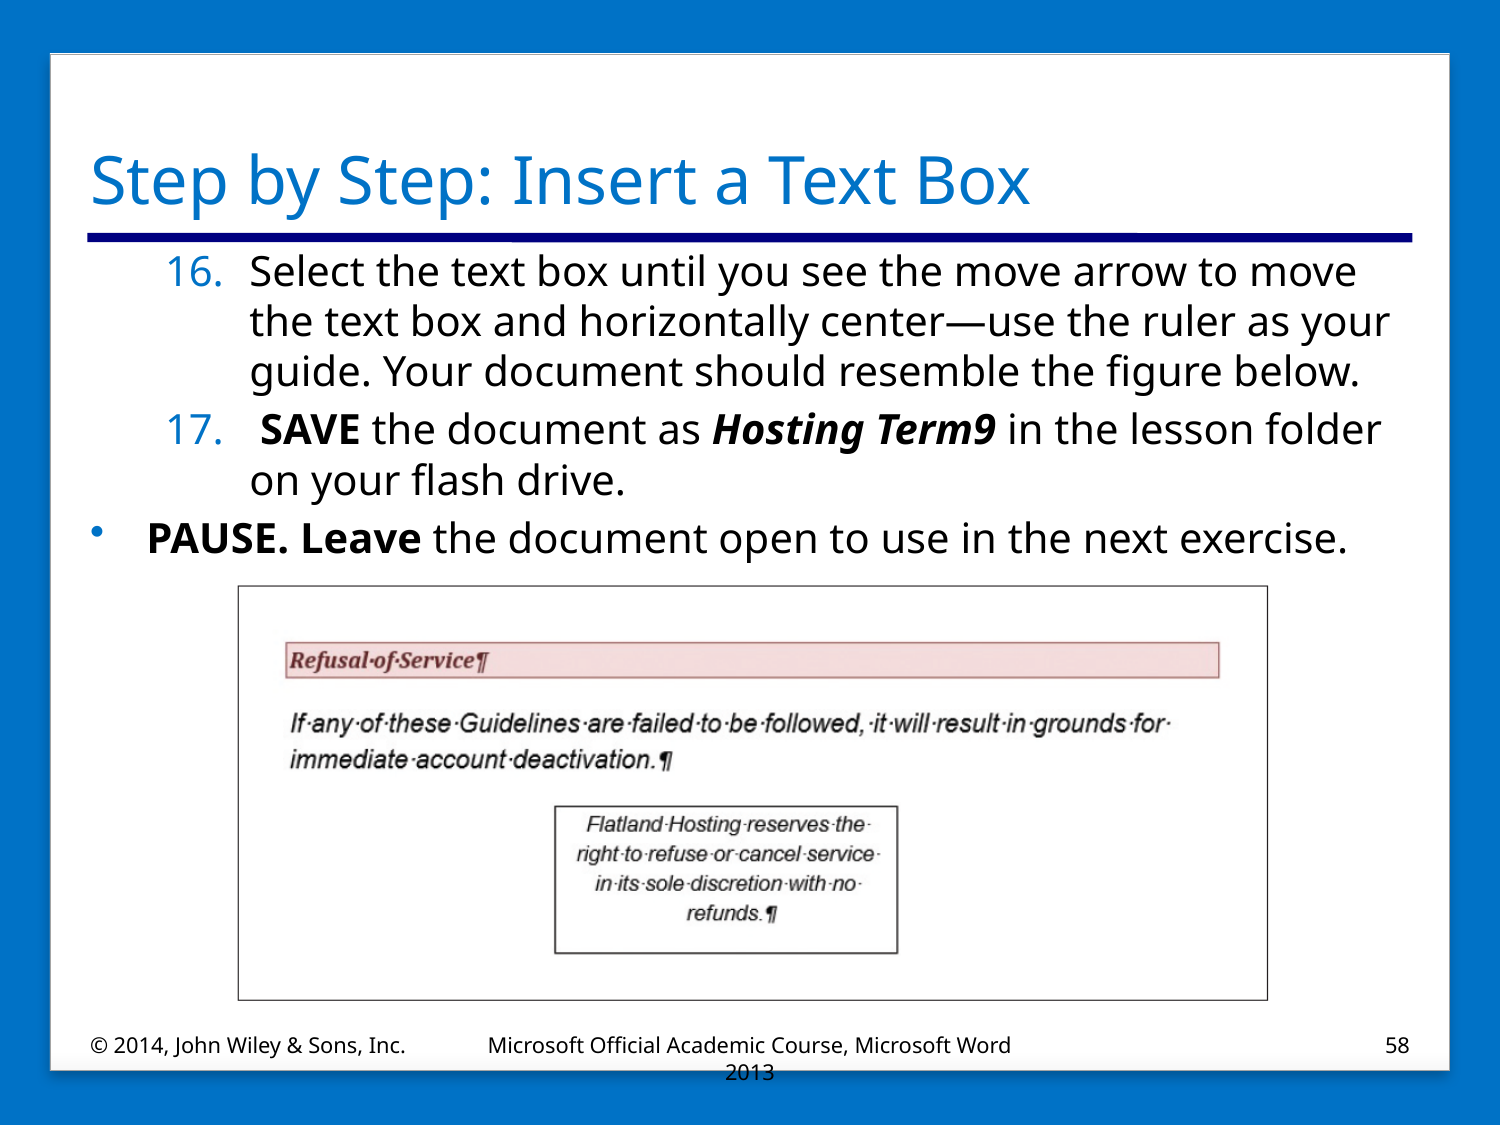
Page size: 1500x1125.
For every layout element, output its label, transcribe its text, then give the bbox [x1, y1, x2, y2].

slide_number 58 [1074, 1024, 1426, 1103]
footer Microsoft Official Academic Course, Microsoft Word 2013 [449, 1024, 1051, 1103]
picture [231, 581, 1284, 1010]
title Step by Step: Insert a Text Box [74, 74, 1426, 226]
list Select the text box until you see the move arrow to move the text box and horizontally center—use the ruler as your guide. Your document should resemble the figure below. SAVE the document as Hosting Term9 in the lesson folder on your flash drive. PAUSE. Leave the document open to use in the next exercise. [75, 237, 1425, 1063]
slide_number © 2014, John Wiley & Sons, Inc. [74, 1024, 426, 1103]
